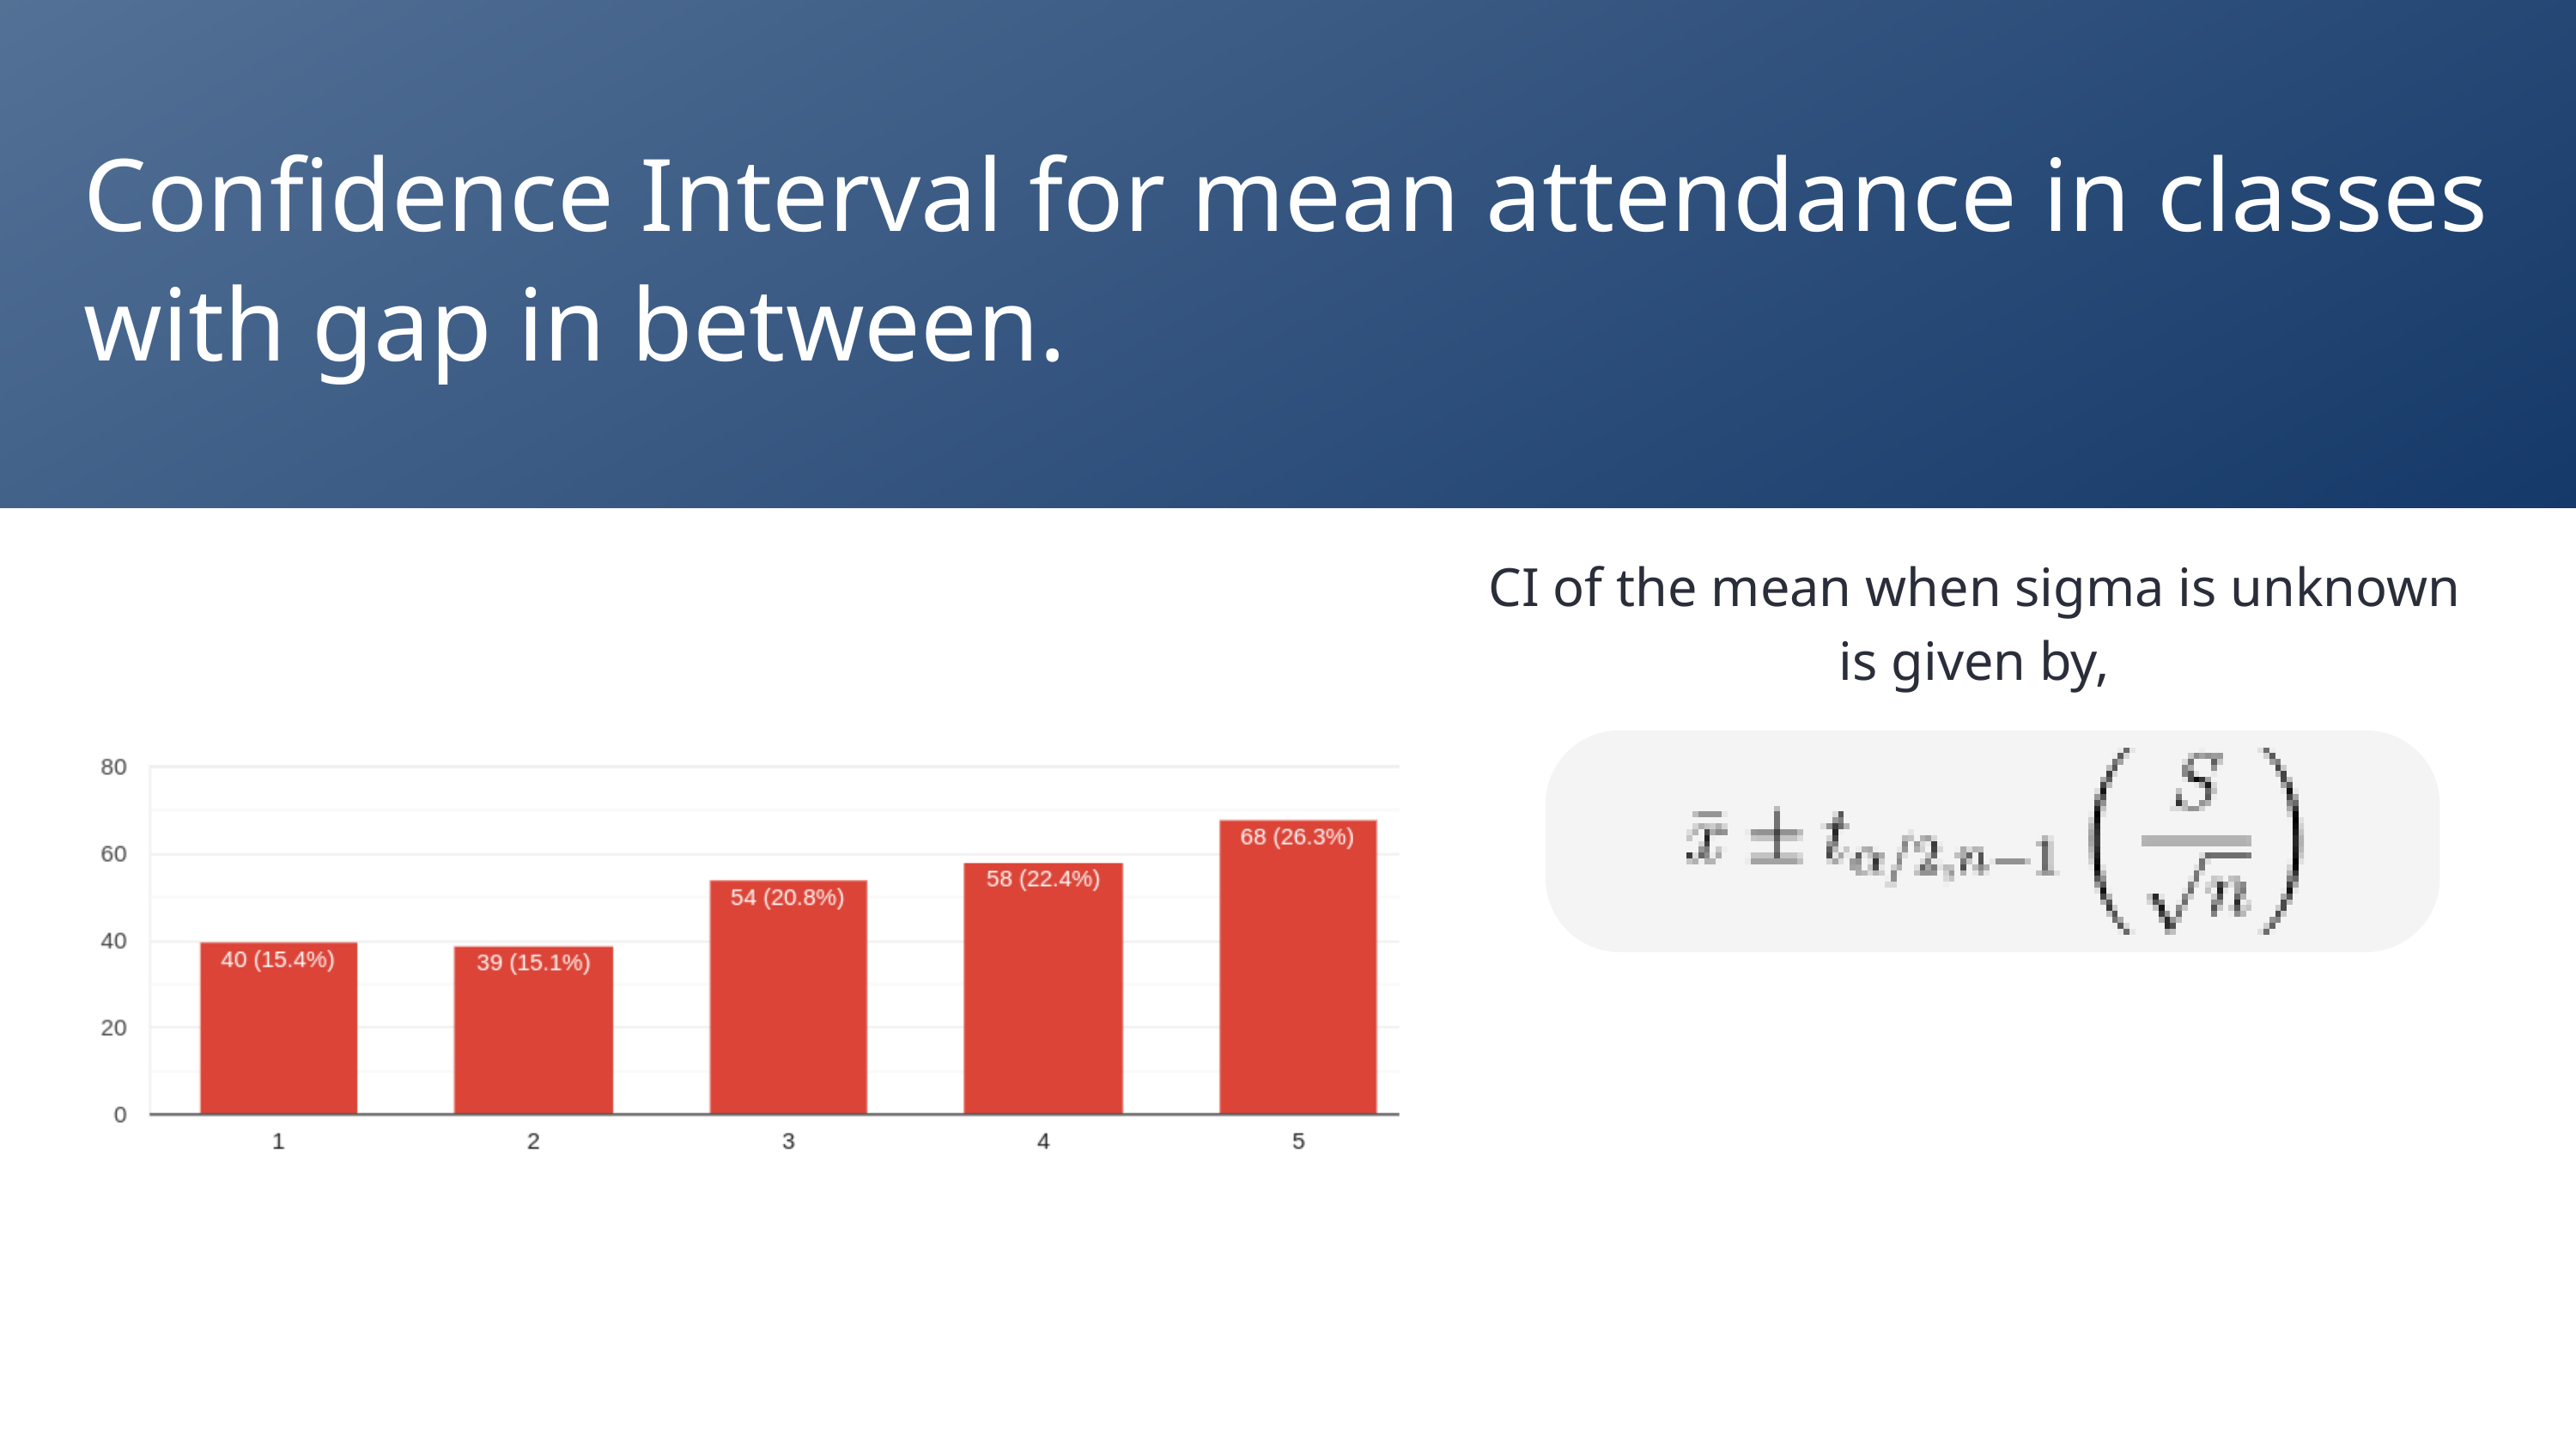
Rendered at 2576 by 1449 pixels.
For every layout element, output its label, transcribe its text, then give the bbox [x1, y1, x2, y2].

text_box Confidence Interval for mean attendance in classes with gap in between. [83, 120, 2576, 382]
text_box CI of the mean when sigma is unknown is given by, [1473, 543, 2476, 691]
text_box [83, 724, 1400, 1171]
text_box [1545, 730, 2440, 953]
text_box [0, 0, 2576, 508]
